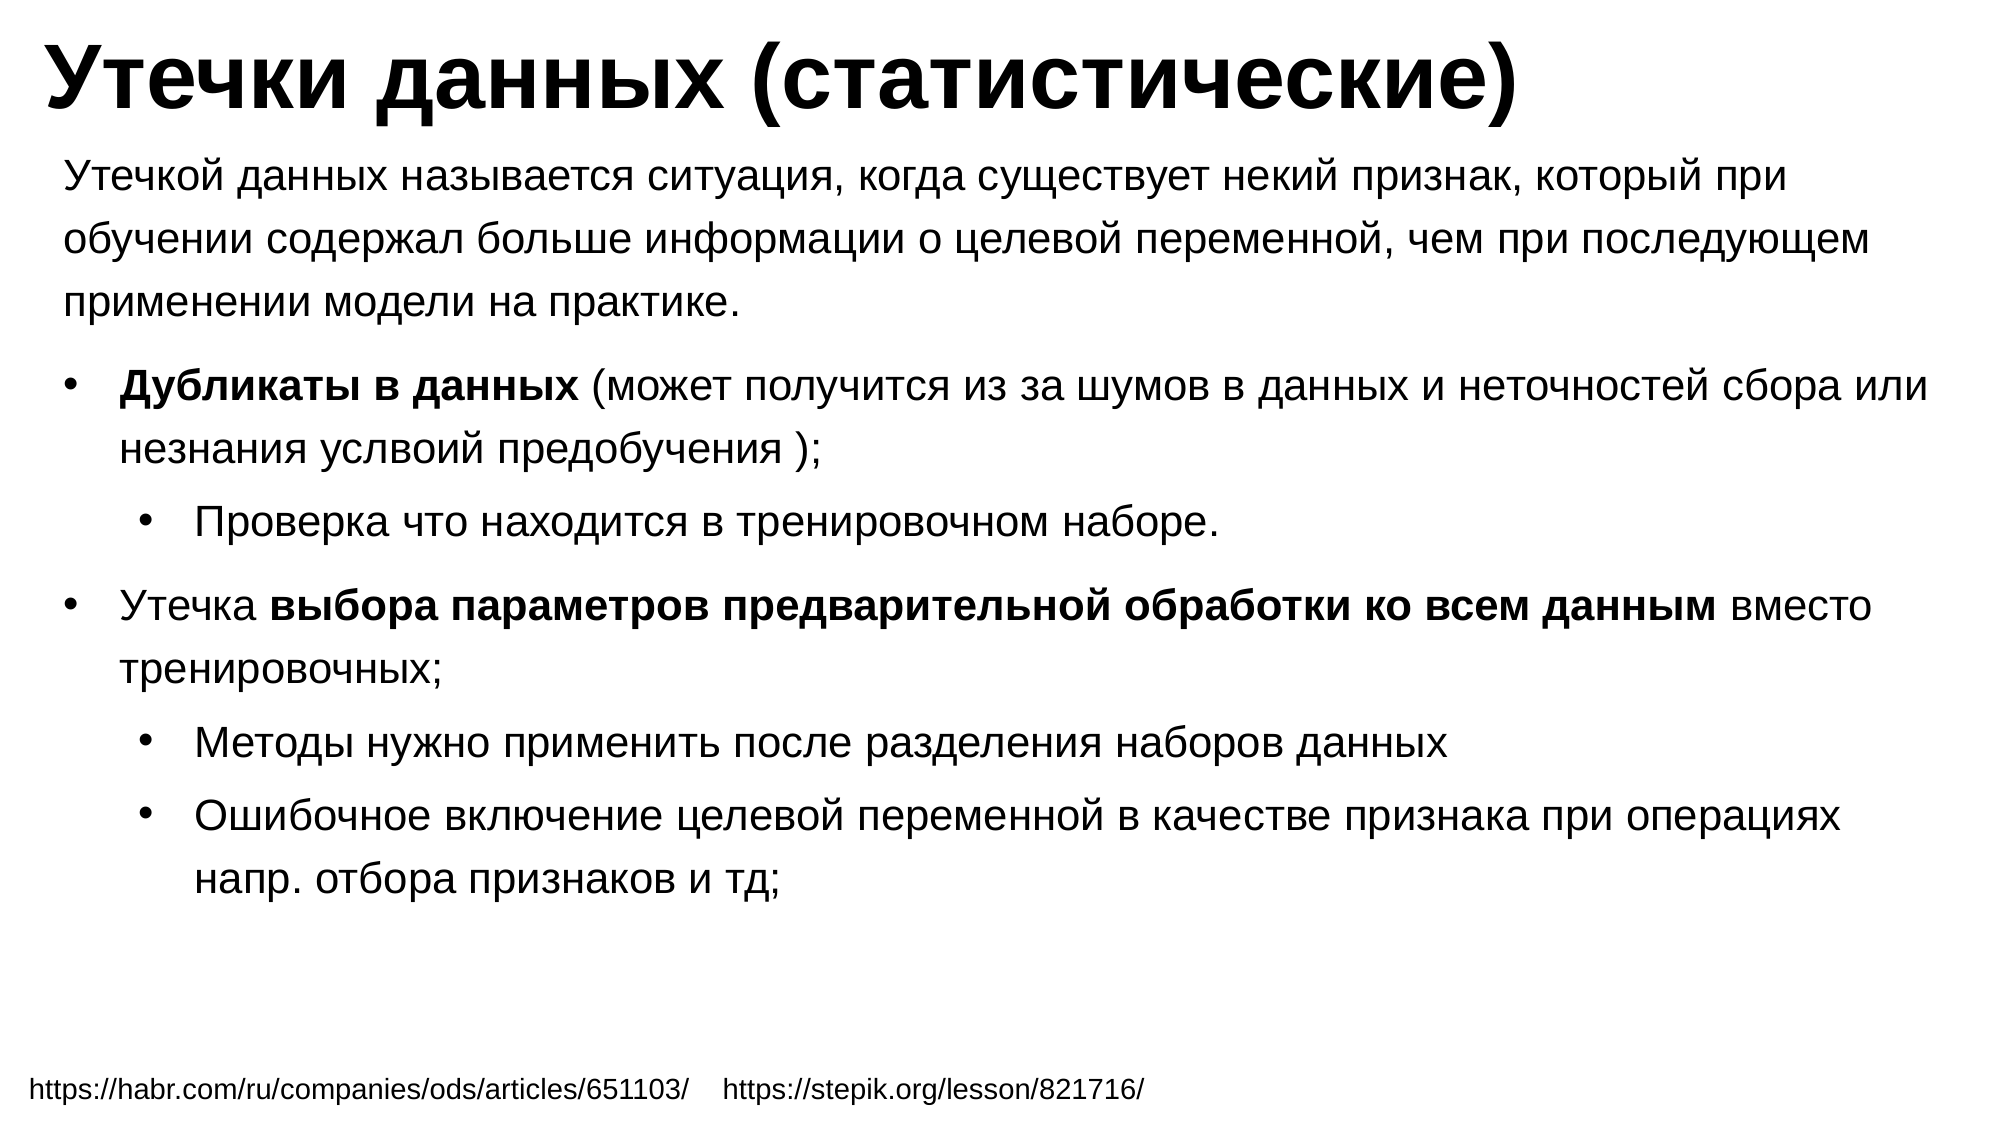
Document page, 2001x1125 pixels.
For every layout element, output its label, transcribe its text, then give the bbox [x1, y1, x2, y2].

title Утечки данных (статистические) [29, 18, 1967, 129]
text_box https://stepik.org/lesson/821716/ [707, 1063, 1161, 1113]
text_box https://habr.com/ru/companies/ods/articles/651103/ [14, 1063, 706, 1113]
list Утечкой данных называется ситуация, когда существует некий признак, который при обучении содержал больше информации о целевой переменной, чем при последующем применении модели на практике. Дубликаты в данных (может получится из за шумов в данных и неточностей сбора или незнания услвоий предобучения ); Проверка что находится в тренировочном наборе. Утечка выбора параметров предварительной обработки ко всем данным вместо тренировочных; Методы нужно применить после разделения наборов данных Ошибочное включение целевой переменной в качестве признака при операциях напр. отбора признаков и тд; [29, 129, 1967, 1064]
